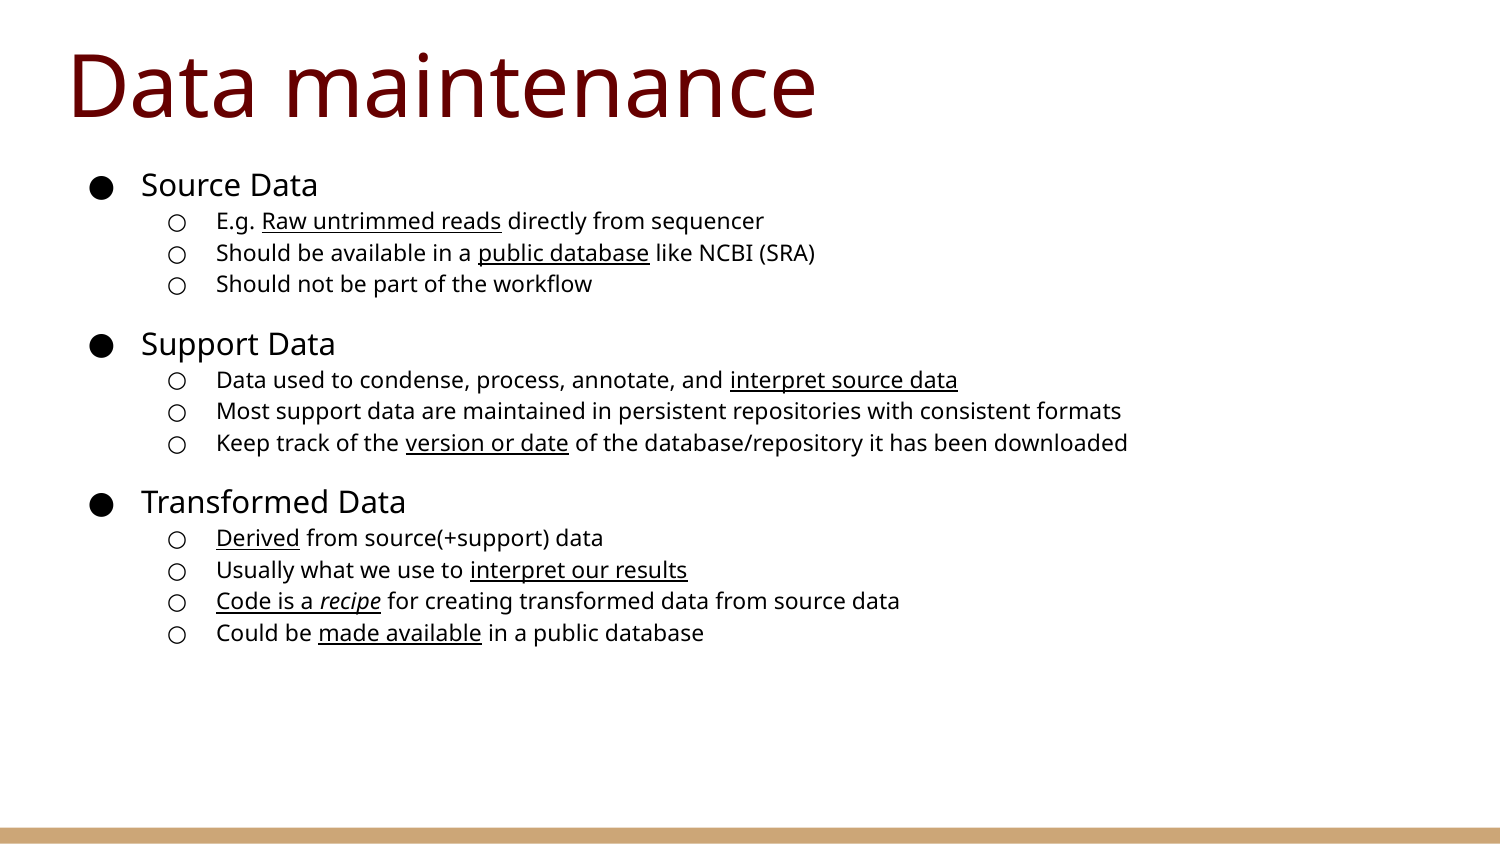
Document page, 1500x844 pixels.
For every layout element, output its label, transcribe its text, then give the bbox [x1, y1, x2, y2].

title Data maintenance [51, 14, 1449, 144]
list Source Data E.g. Raw untrimmed reads directly from sequencer Should be available in a public database like NCBI (SRA) Should not be part of the workflow Support Data Data used to condense, process, annotate, and interpret source data Most support data are maintained in persistent repositories with consistent formats Keep track of the version or date of the database/repository it has been downloaded Transformed Data Derived from source(+support) data Usually what we use to interpret our results Code is a recipe for creating transformed data from source data Could be made available in a public database [51, 144, 1449, 695]
